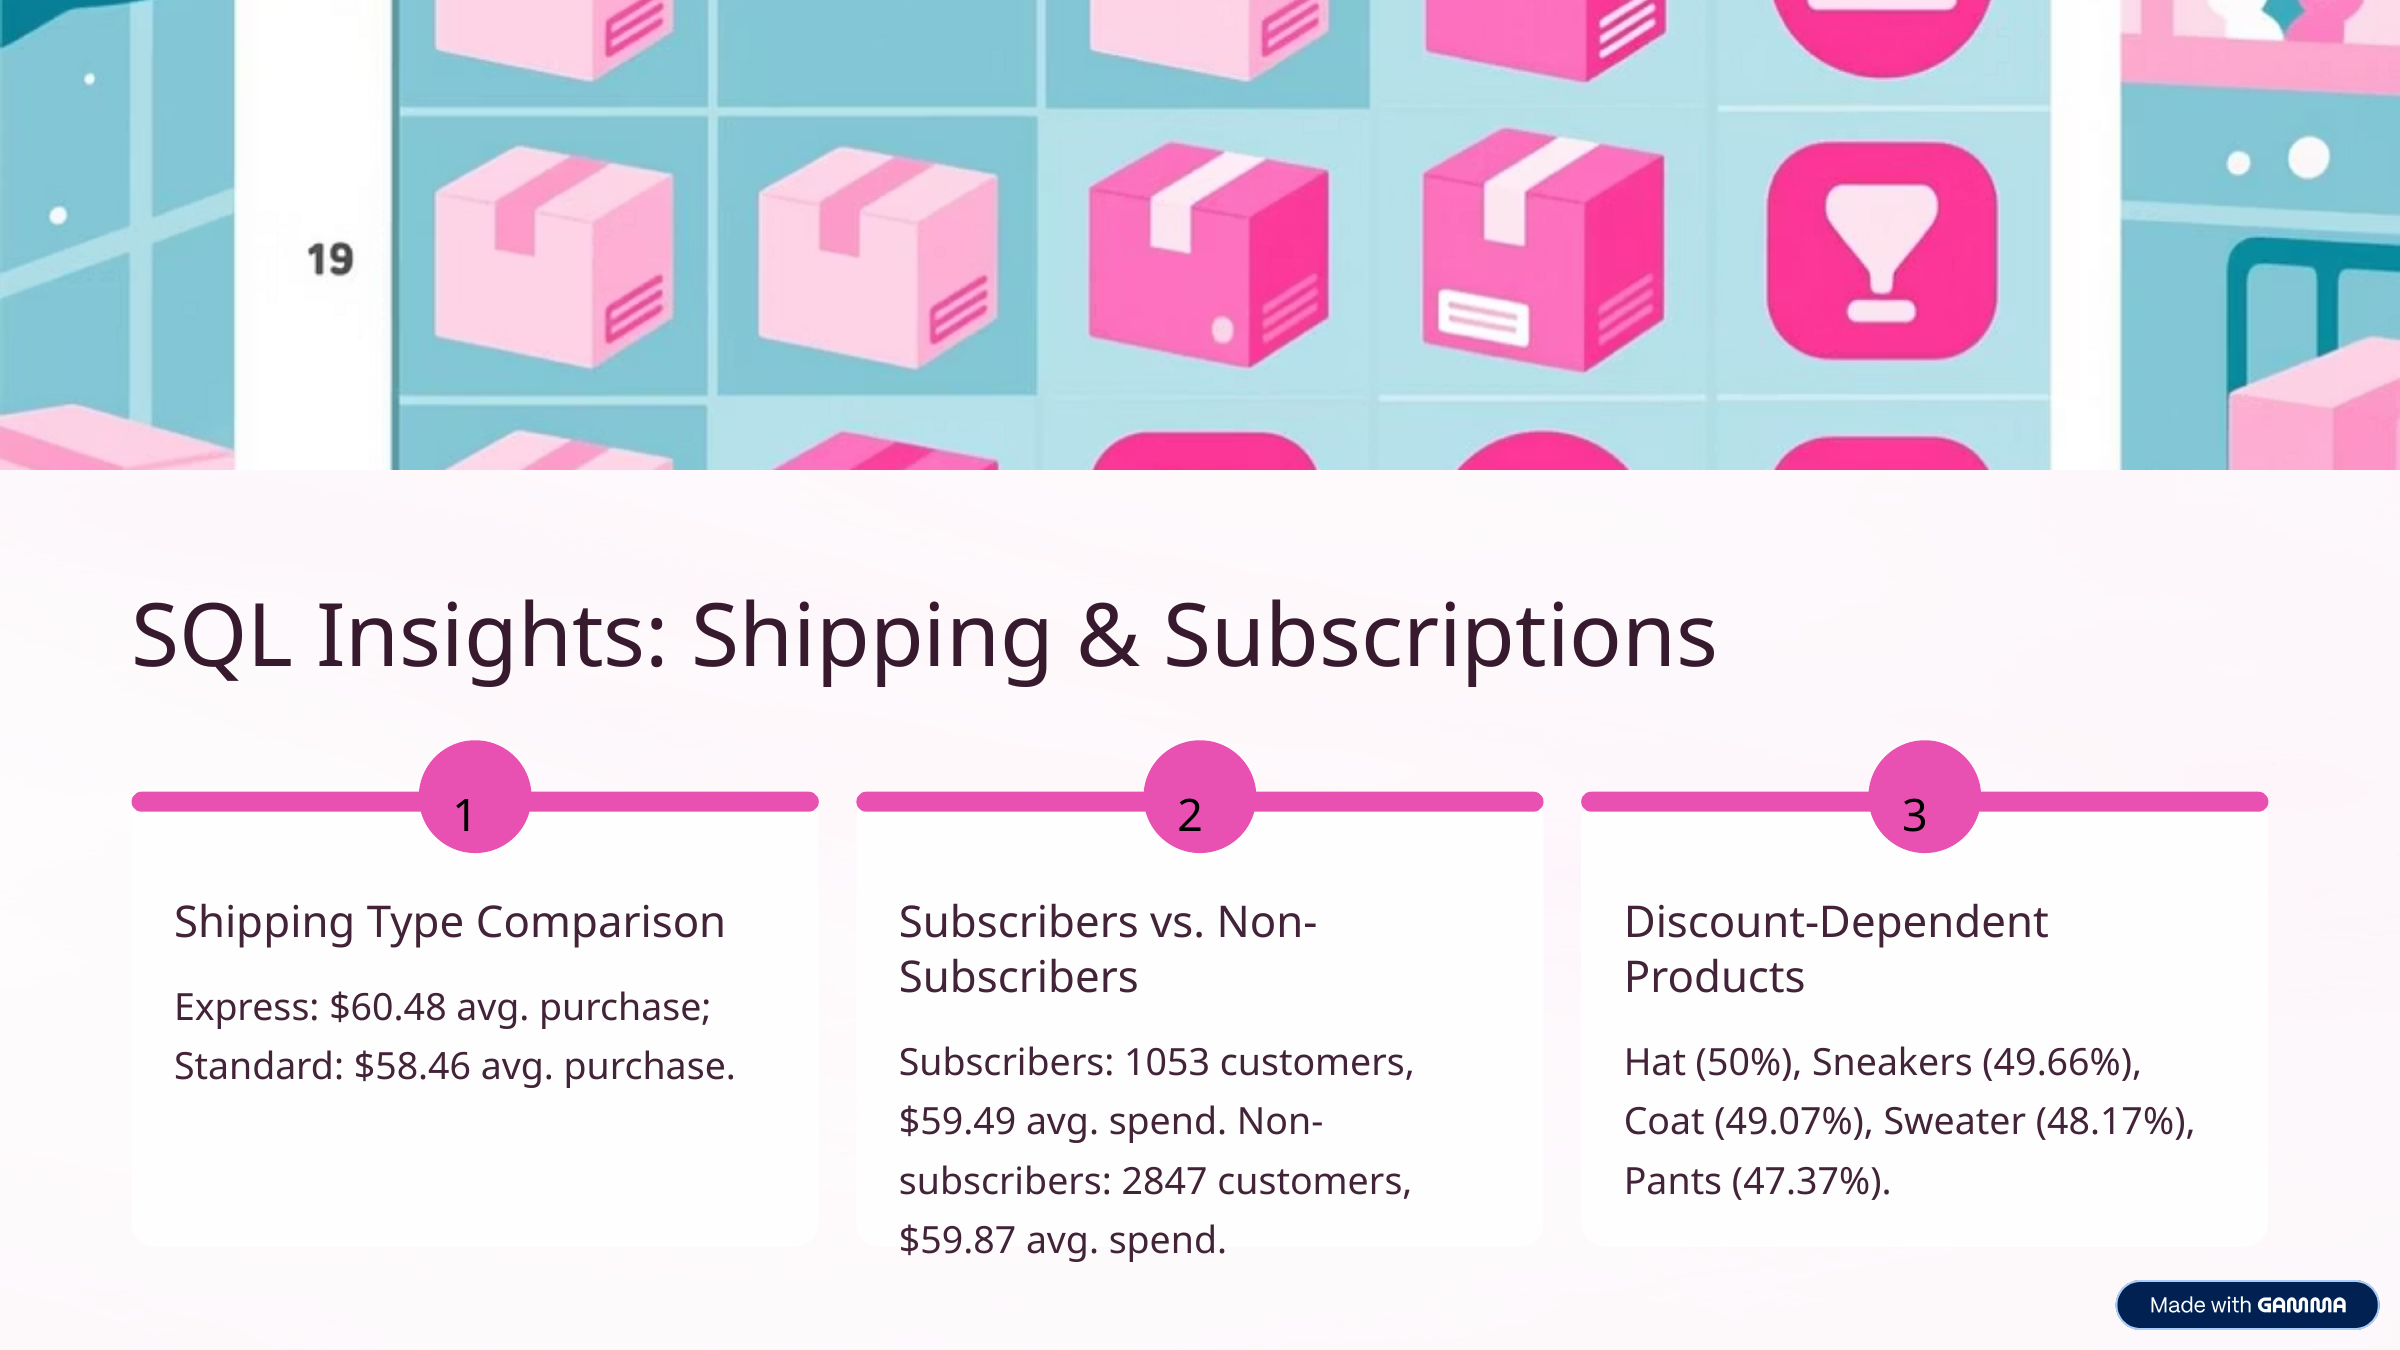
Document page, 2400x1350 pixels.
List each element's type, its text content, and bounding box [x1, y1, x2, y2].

picture [0, 0, 2400, 470]
text_box SQL Insights: Shipping & Subscriptions [131, 573, 1863, 684]
text_box 2 [1177, 768, 1223, 825]
text_box [530, 791, 819, 812]
text_box [1581, 791, 1870, 812]
text_box [1255, 791, 1544, 812]
picture [2106, 1271, 2389, 1339]
text_box [1980, 791, 2269, 812]
text_box [131, 809, 819, 1247]
text_box Subscribers: 1053 customers, $59.49 avg. spend. Non-subscribers: 2847 customers, $59.87 avg. spend. [898, 1023, 1501, 1205]
text_box [1868, 740, 1982, 854]
text_box [856, 791, 1145, 812]
text_box Subscribers vs. Non-Subscribers [898, 890, 1501, 1002]
text_box 1 [452, 768, 498, 825]
text_box [418, 740, 532, 854]
text_box 3 [1902, 768, 1948, 825]
text_box [131, 791, 420, 812]
text_box [856, 809, 1544, 1247]
text_box [1143, 740, 1257, 854]
text_box Shipping Type Comparison [174, 890, 774, 946]
text_box Express: $60.48 avg. purchase; Standard: $58.46 avg. purchase. [174, 968, 777, 1089]
text_box Hat (50%), Sneakers (49.66%), Coat (49.07%), Sweater (48.17%), Pants (47.37%). [1623, 1023, 2226, 1205]
text_box Discount-Dependent Products [1623, 890, 2226, 1002]
text_box [1581, 809, 2269, 1247]
